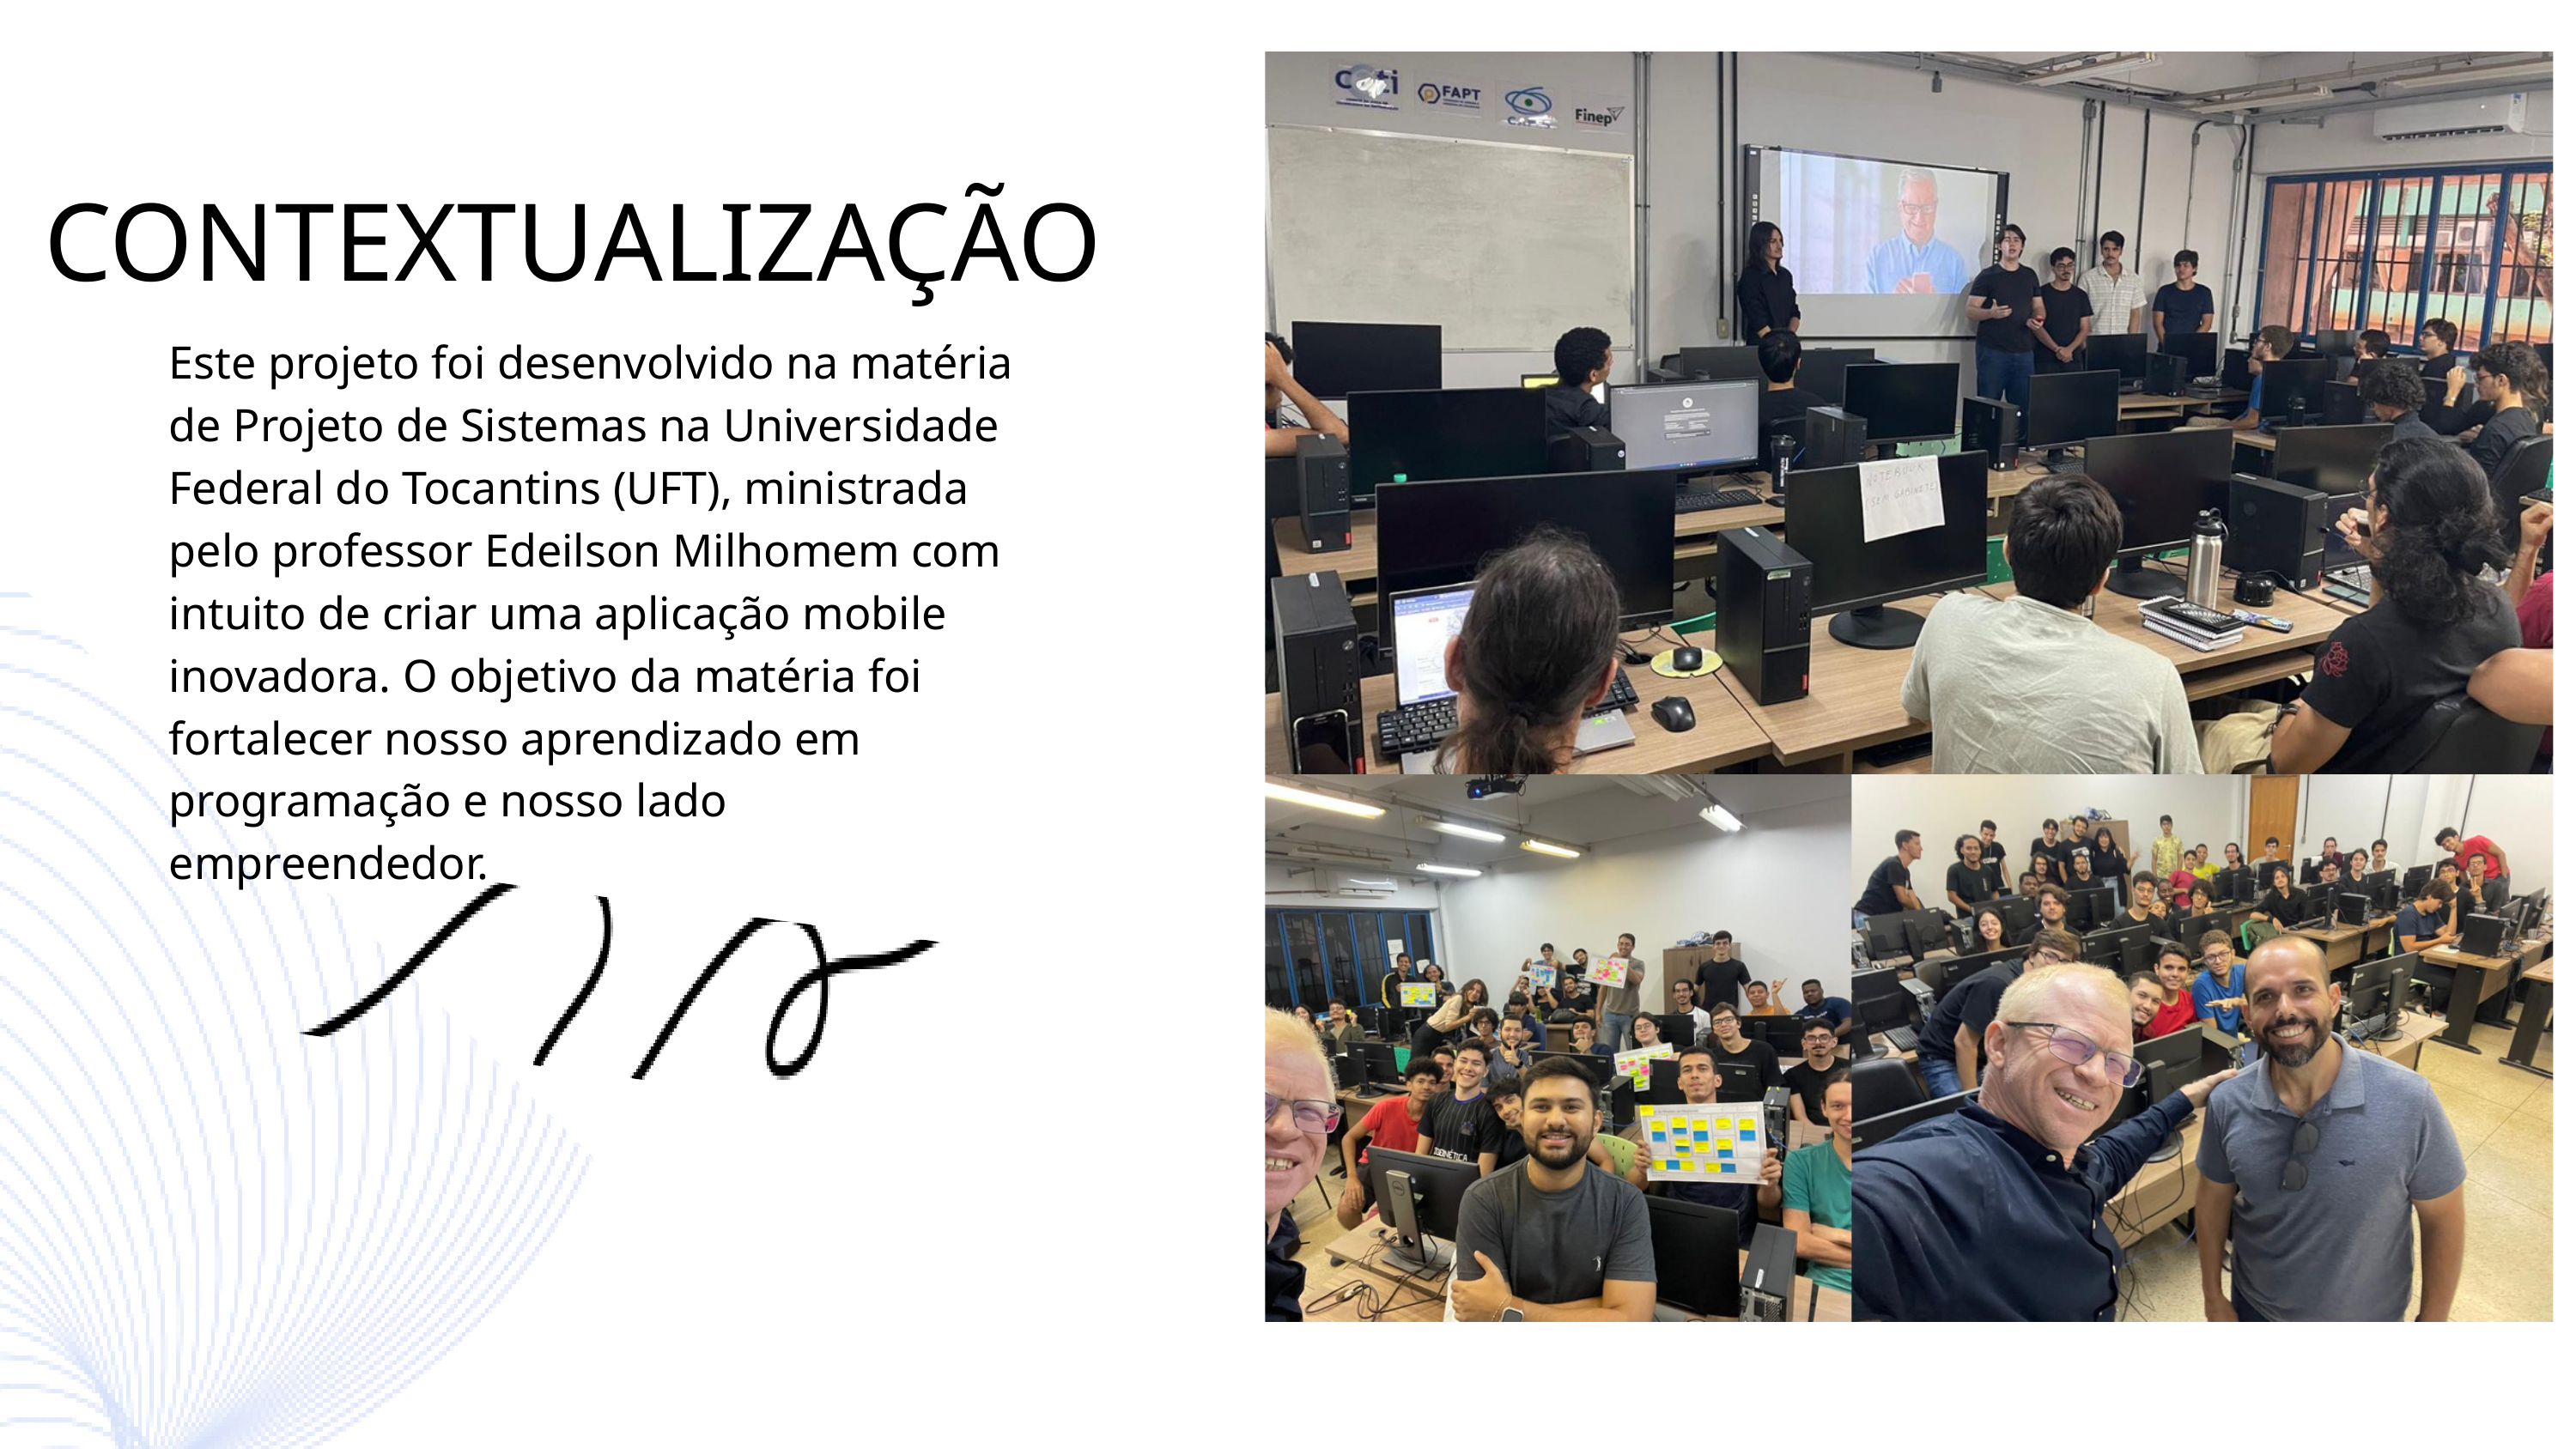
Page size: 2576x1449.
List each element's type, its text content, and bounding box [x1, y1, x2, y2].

text_box [84, 830, 1130, 1143]
text_box Este projeto foi desenvolvido na matéria de Projeto de Sistemas na Universidade Federal do Tocantins (UFT), ministrada pelo professor Edeilson Milhomem com intuito de criar uma aplicação mobile inovadora. O objetivo da matéria foi fortalecer nosso aprendizado em programação e nosso lado empreendedor. [168, 325, 1046, 889]
text_box [1265, 780, 1852, 1322]
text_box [1265, 52, 2554, 775]
text_box CONTEXTUALIZAÇÃO [44, 152, 1235, 303]
text_box [1852, 780, 2554, 1322]
text_box [0, 564, 640, 1449]
